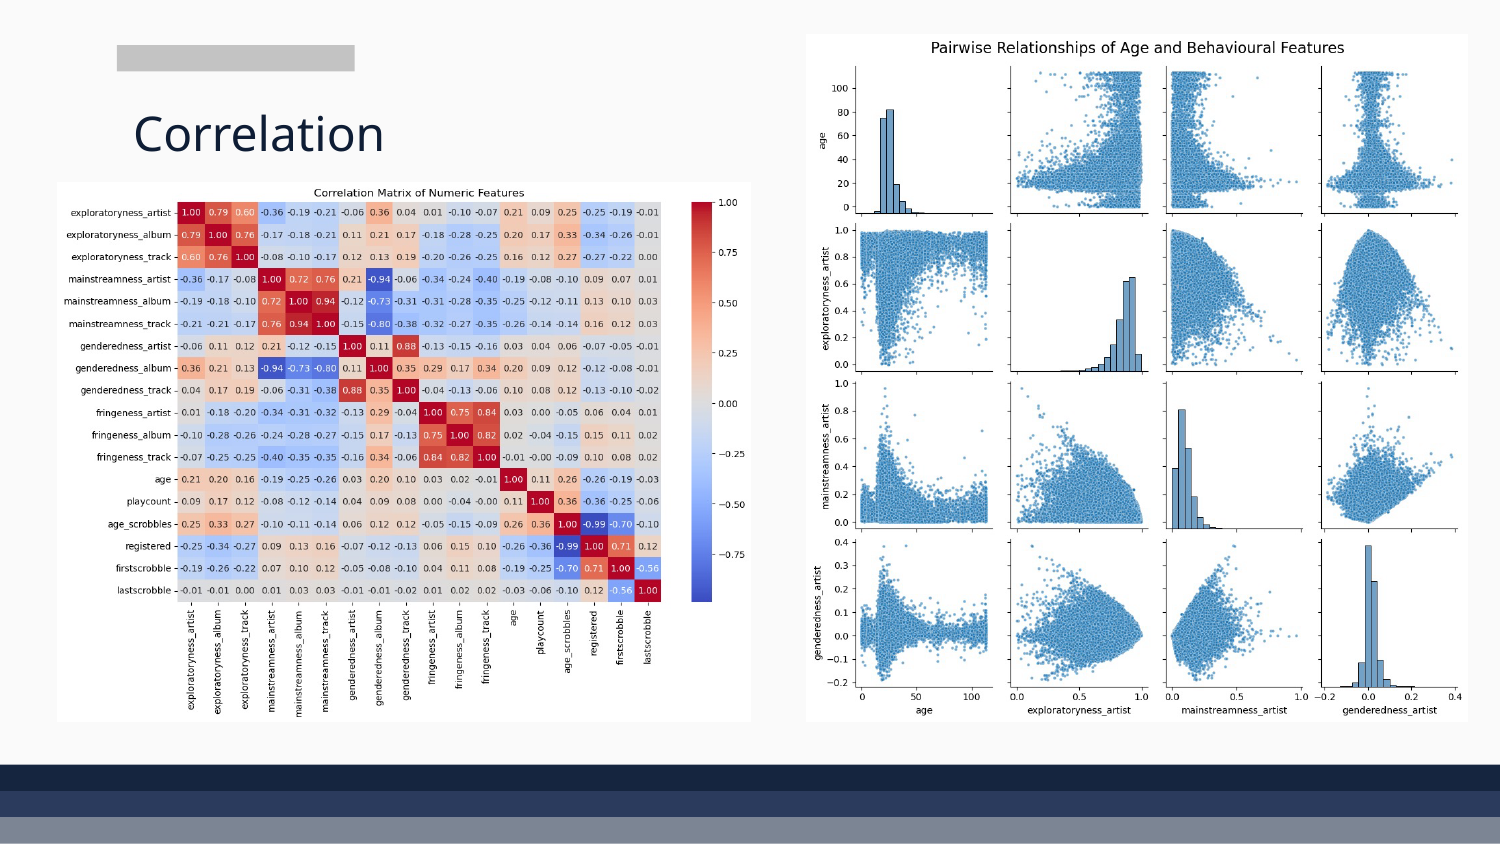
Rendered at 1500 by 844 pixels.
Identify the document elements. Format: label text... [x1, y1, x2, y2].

picture [806, 34, 1468, 722]
picture [57, 182, 751, 722]
title Correlation [118, 88, 801, 183]
